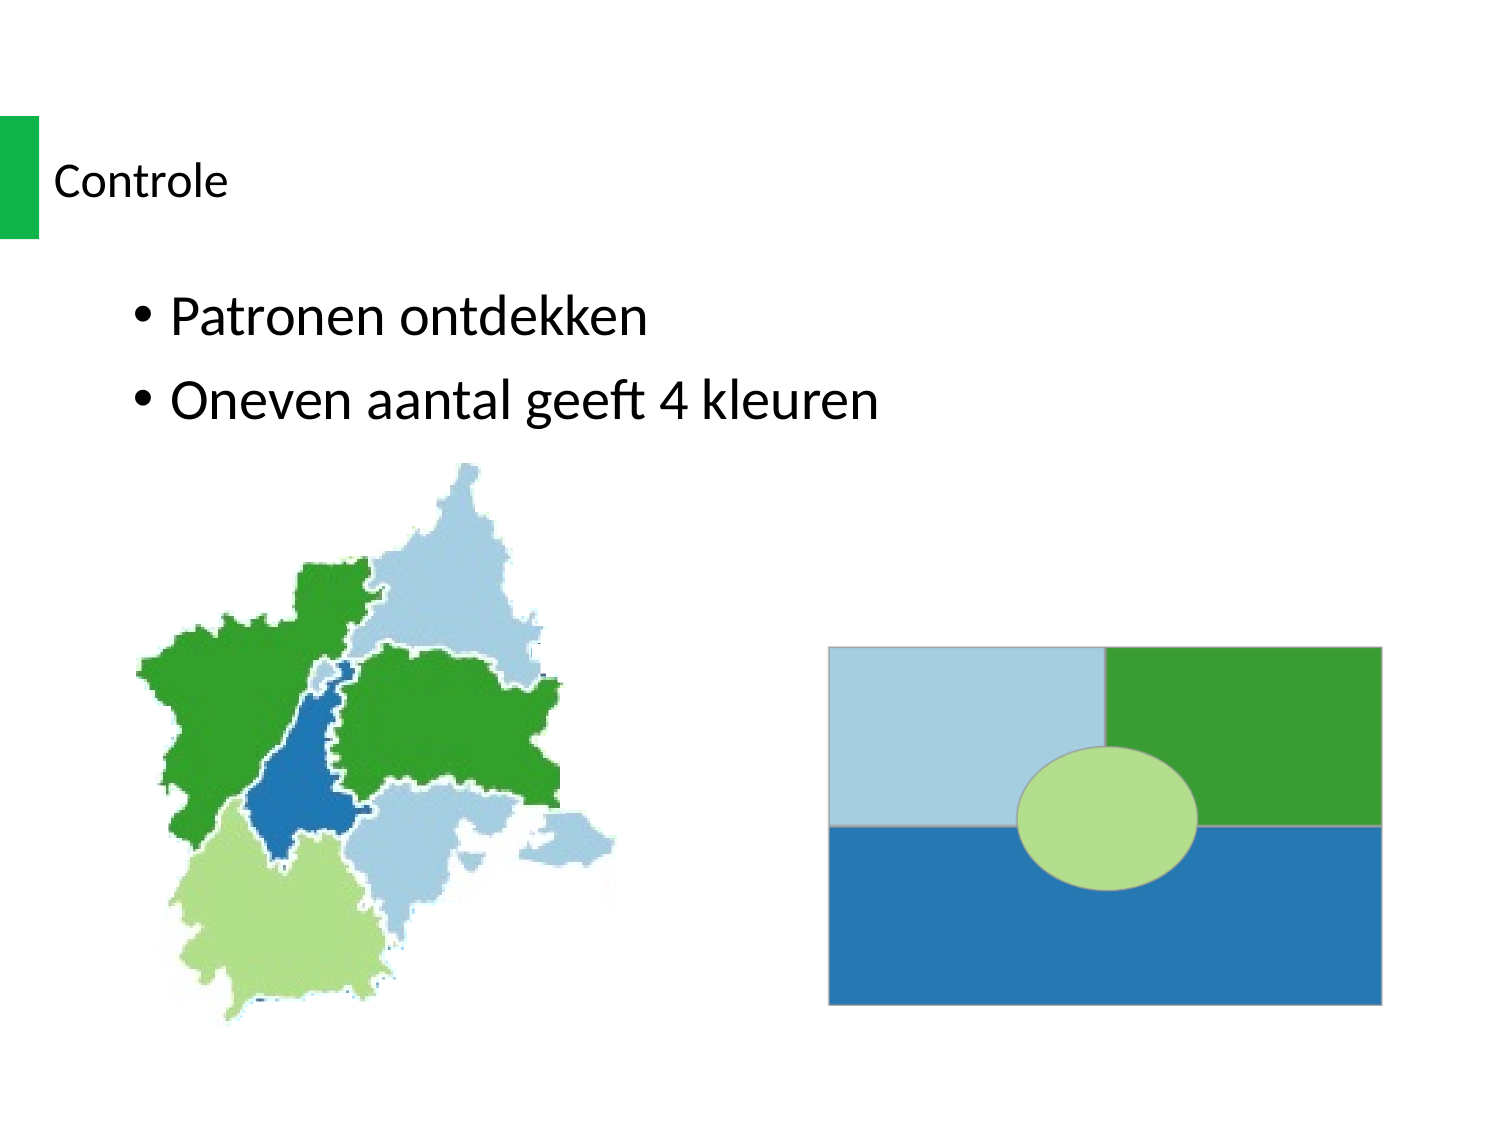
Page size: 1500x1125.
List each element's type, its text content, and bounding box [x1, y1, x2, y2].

text_box [0, 115, 40, 240]
text_box Controle [39, 139, 696, 215]
picture [786, 621, 1431, 1032]
picture [103, 389, 669, 1077]
text_box Patronen ontdekken Oneven aantal geeft 4 kleuren [125, 270, 925, 1125]
